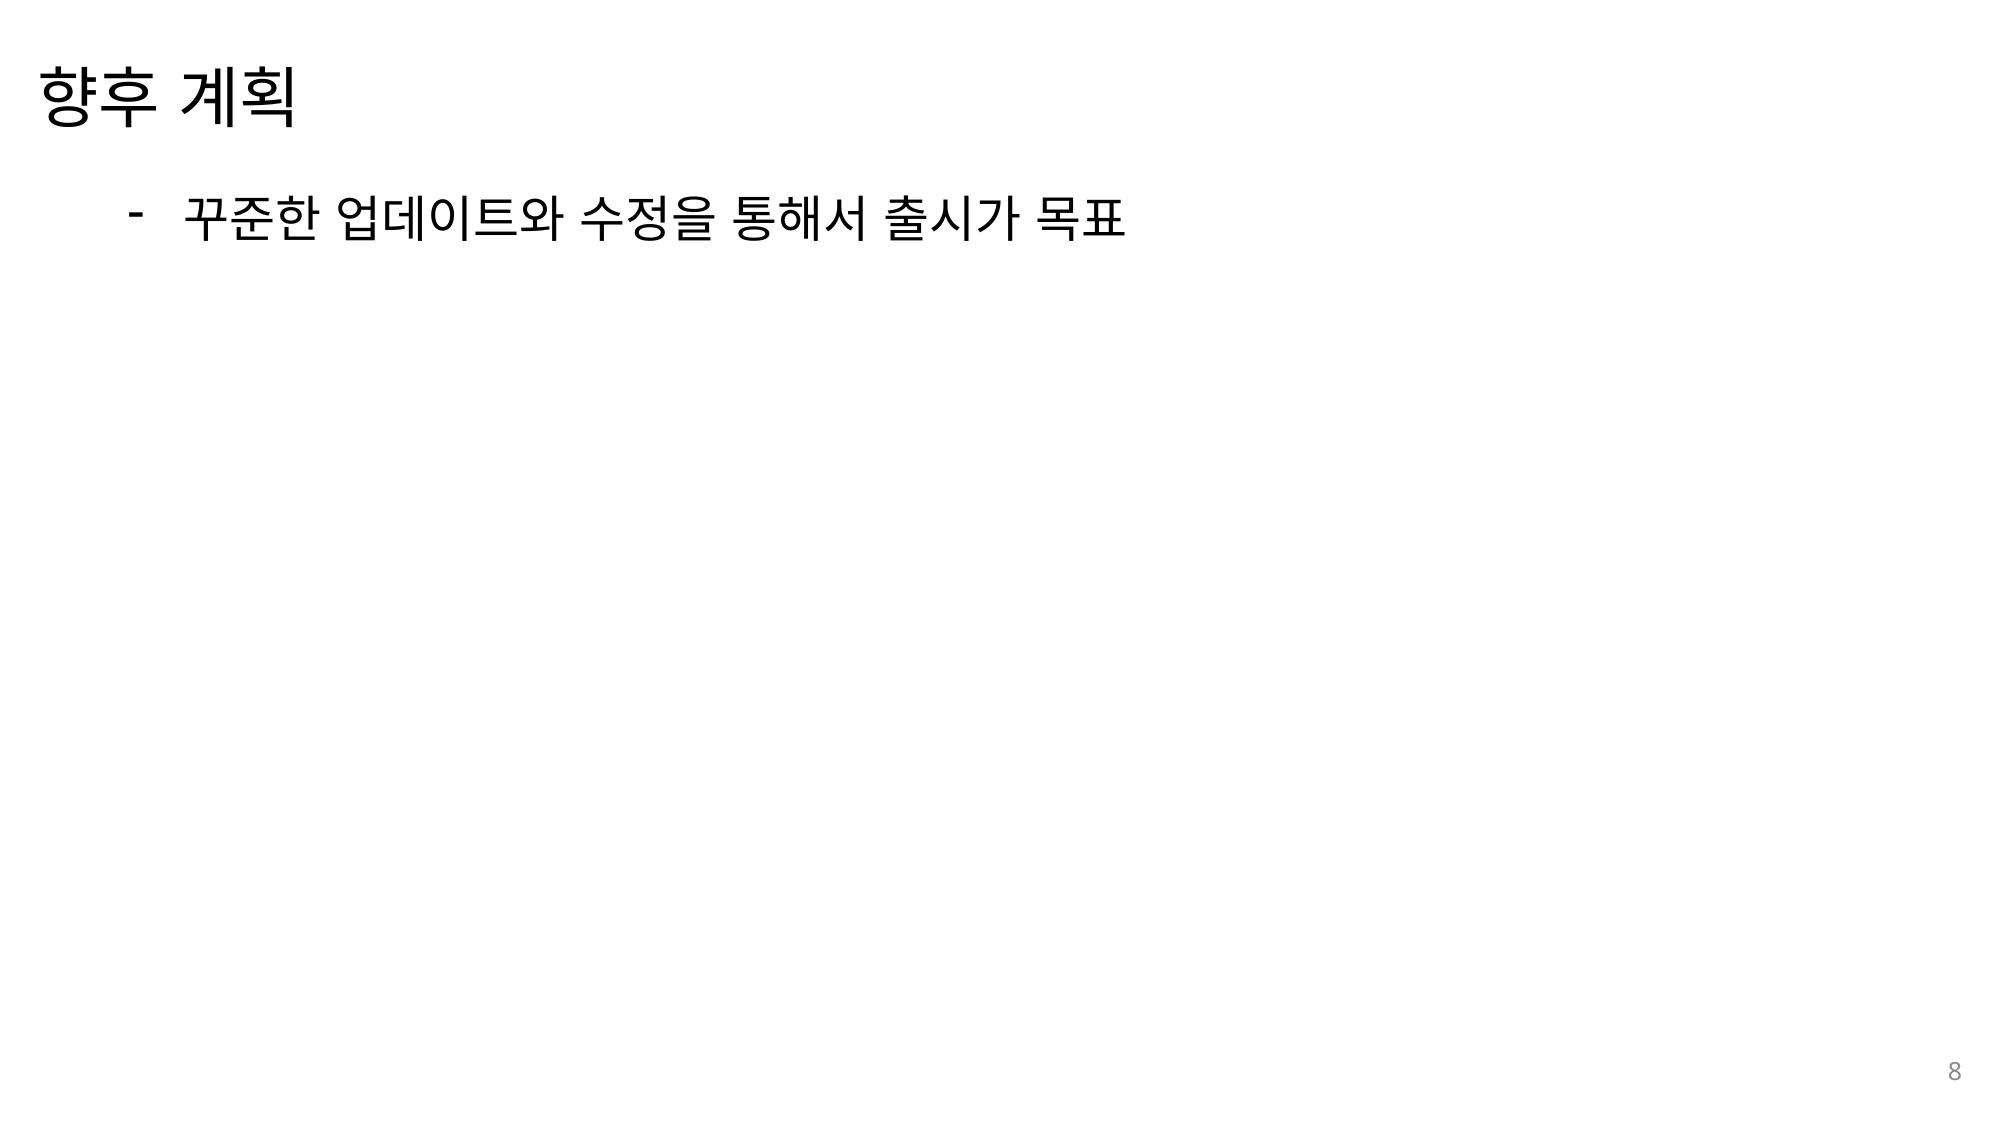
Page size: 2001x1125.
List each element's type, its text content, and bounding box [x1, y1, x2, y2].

text_box 꾸준한 업데이트와 수정을 통해서 출시가 목표 [112, 179, 1143, 255]
text_box 향후 계획 [22, 48, 317, 144]
slide_number 8 [1527, 1042, 1978, 1103]
